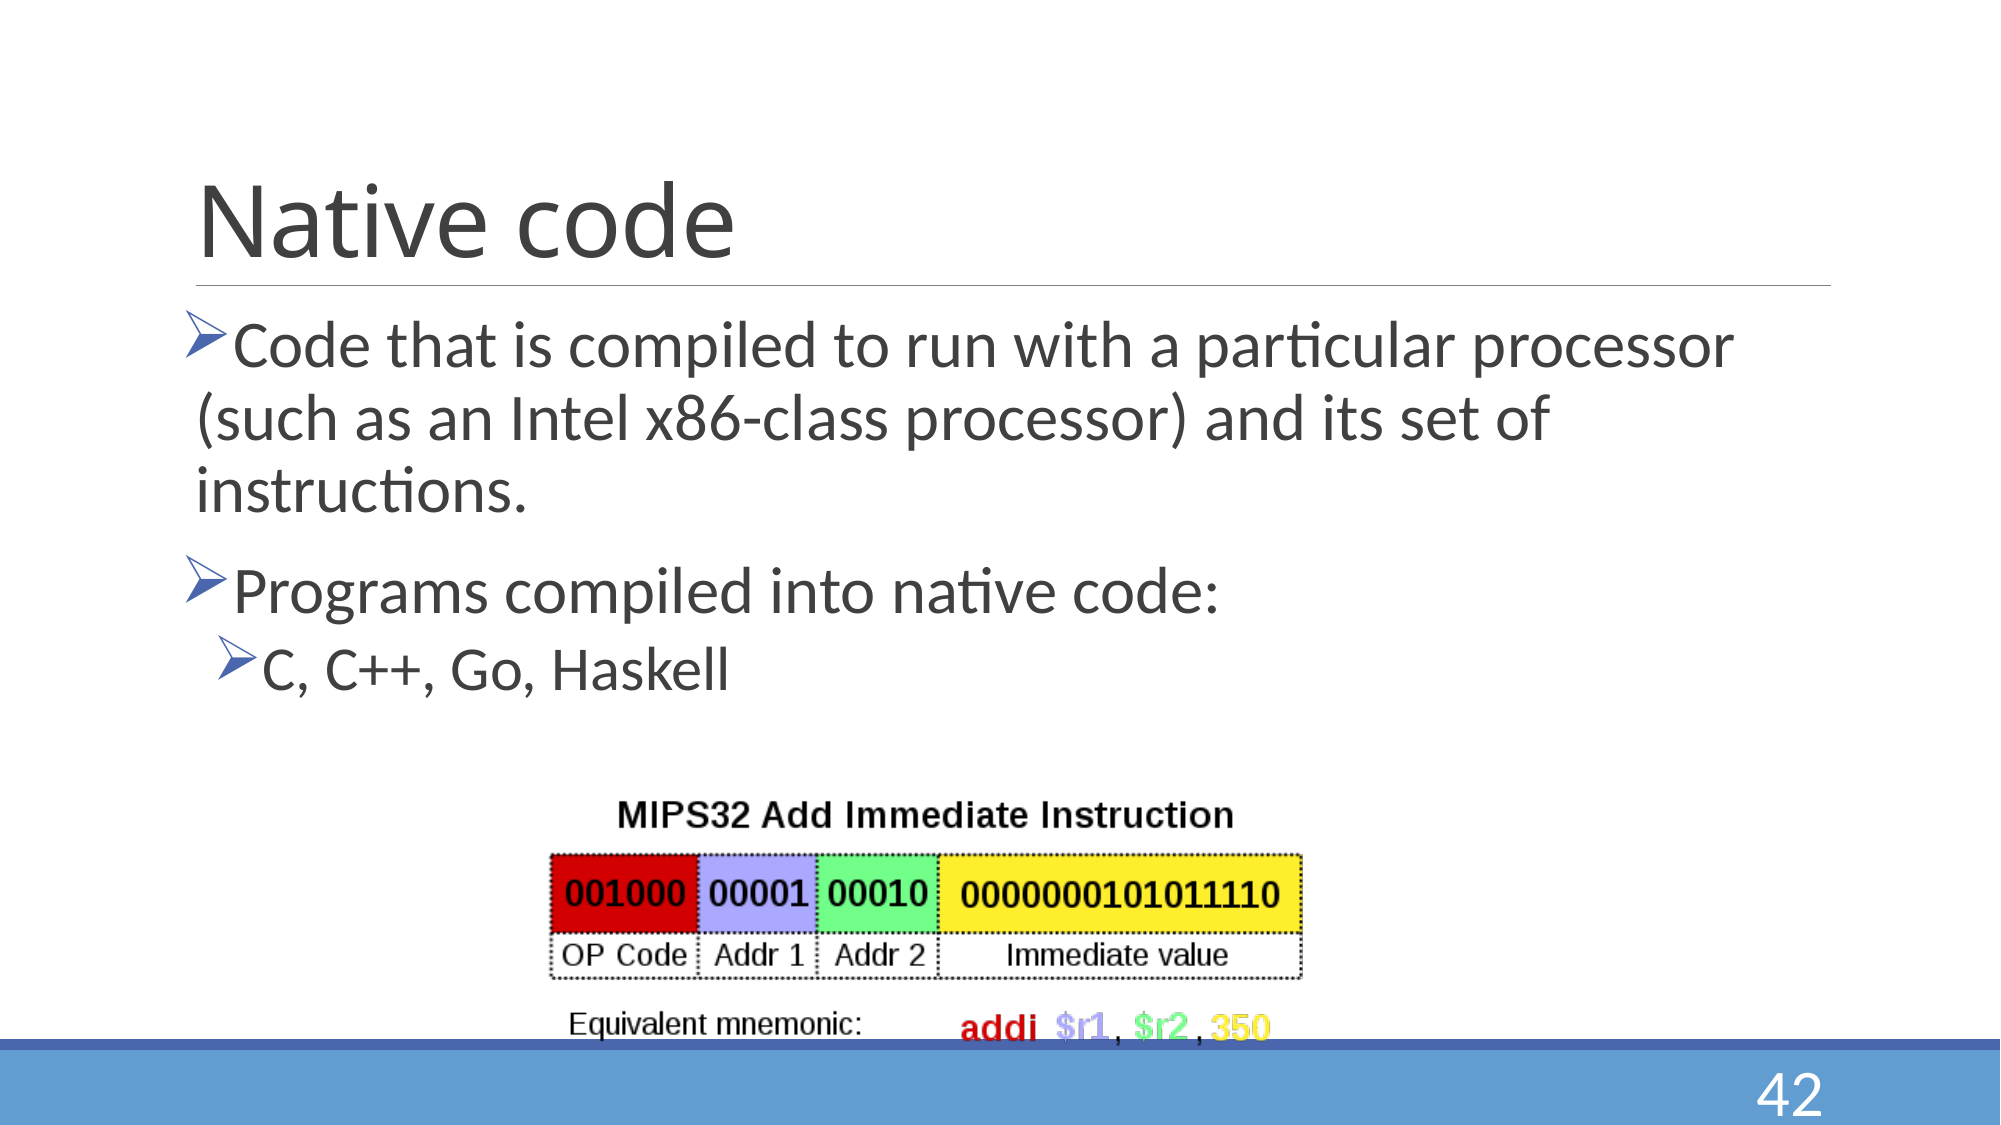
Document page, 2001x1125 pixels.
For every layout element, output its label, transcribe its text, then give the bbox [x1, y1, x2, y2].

title Native code [180, 47, 1830, 285]
list Code that is compiled to run with a particular processor (such as an Intel x86-class processor) and its set of instructions. Programs compiled into native code: C, C++, Go, Haskell [180, 302, 1830, 963]
picture [534, 777, 1317, 1061]
slide_number 42 [1624, 1059, 1840, 1120]
